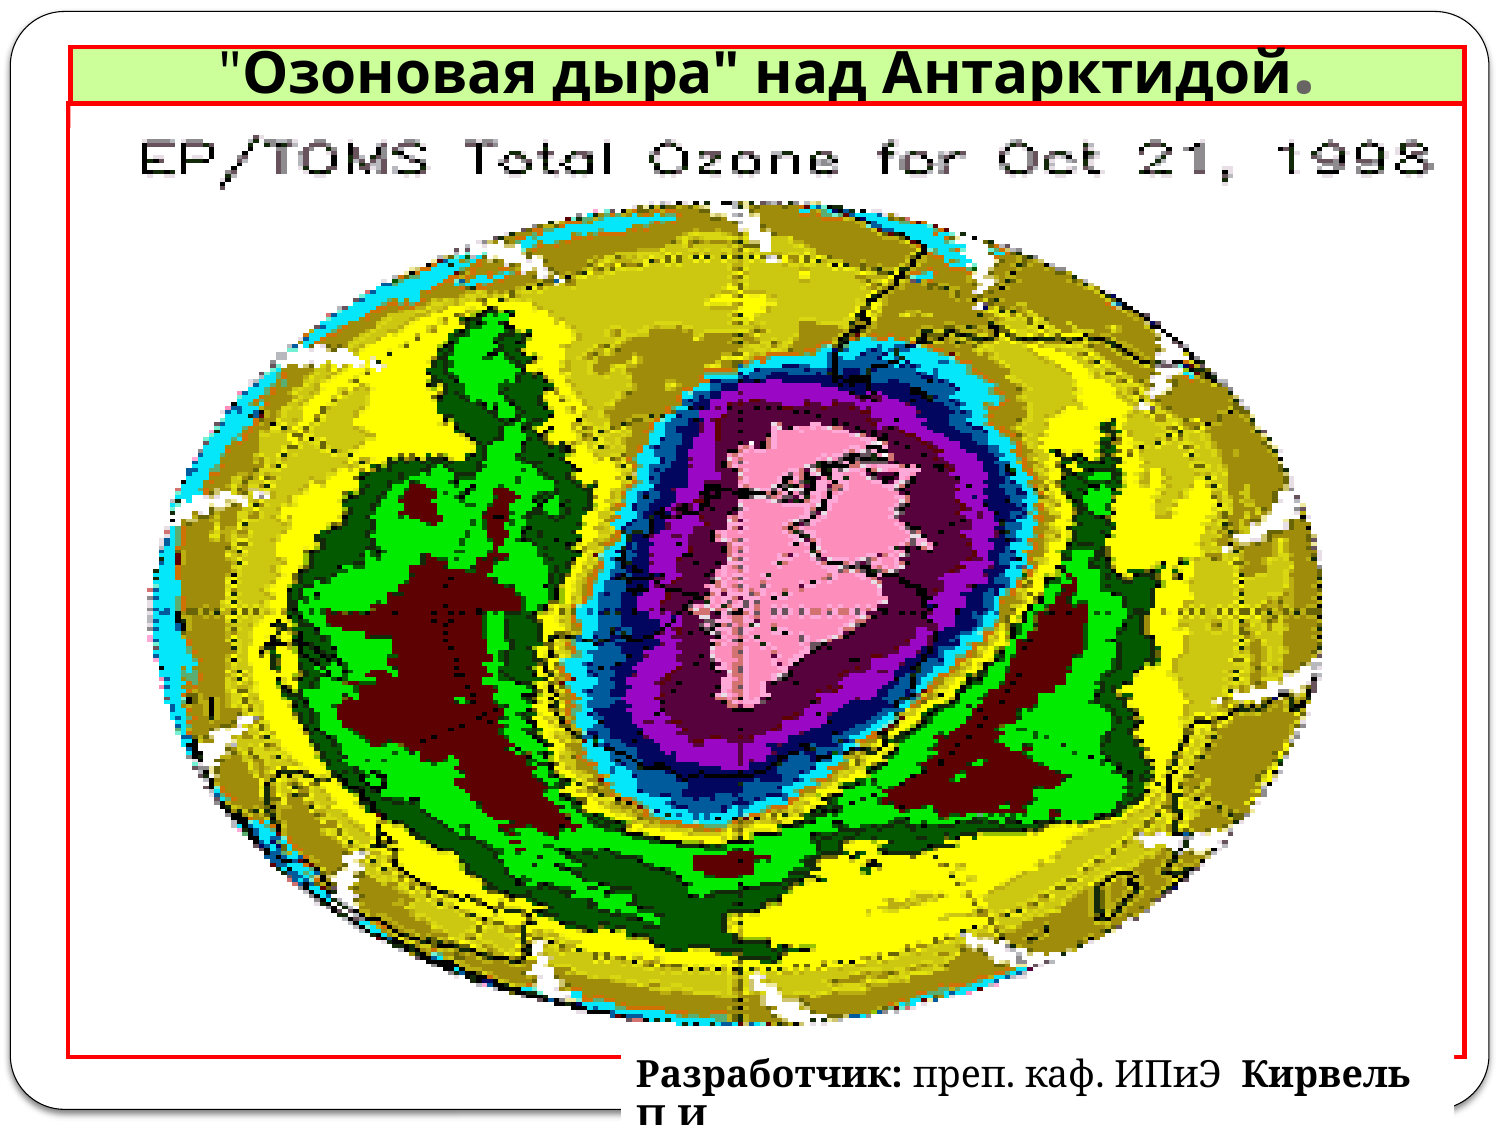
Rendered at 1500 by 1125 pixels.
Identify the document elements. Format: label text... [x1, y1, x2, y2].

text_box "Озоновая дыра" над Антарктидой. [70, 46, 1465, 101]
picture [70, 105, 1463, 1055]
text_box Разработчик: преп. каф. ИПиЭ Кирвель П.И. [621, 1064, 1455, 1125]
